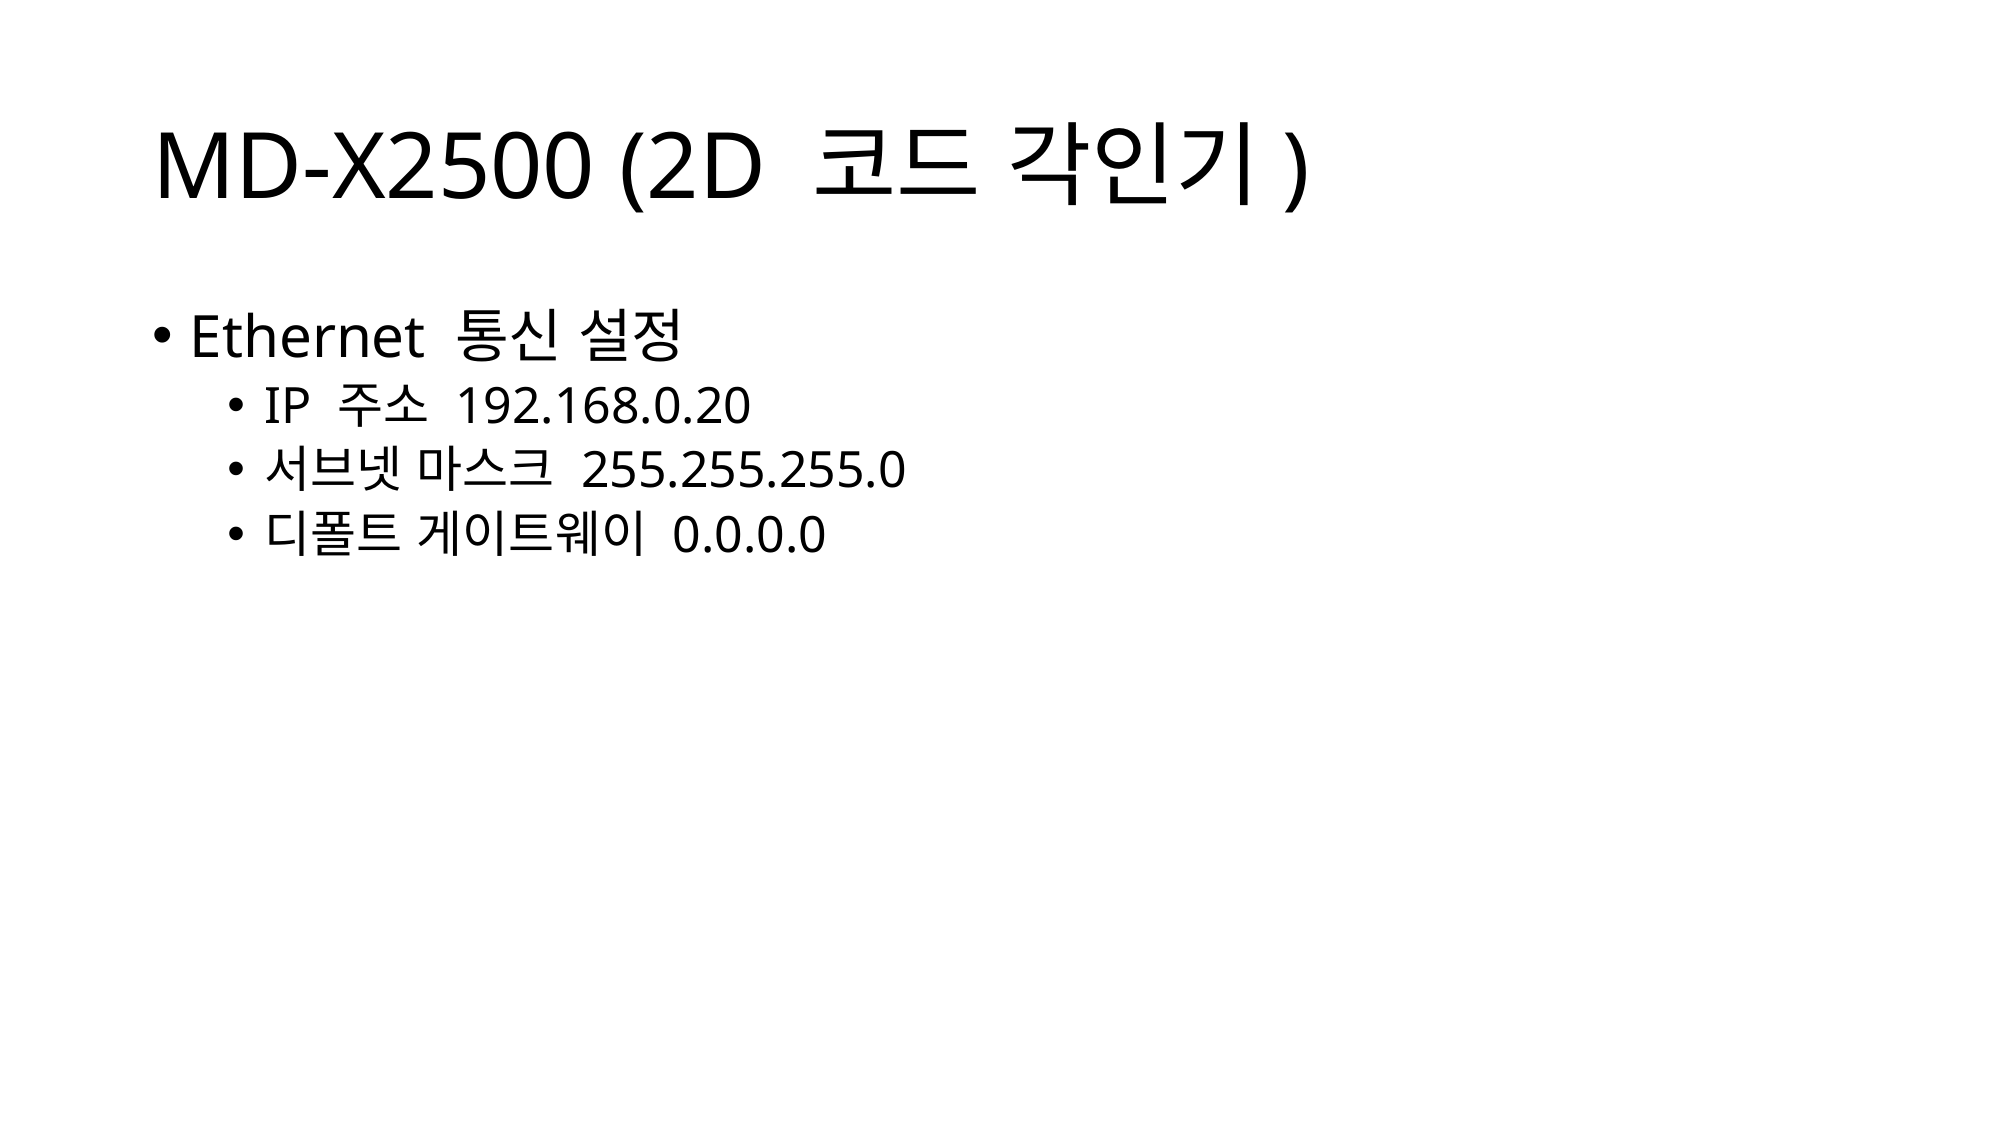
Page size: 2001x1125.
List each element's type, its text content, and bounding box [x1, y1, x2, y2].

title MD-X2500 (2D 코드 각인기) [137, 59, 1863, 278]
list Ethernet 통신 설정 IP 주소 192.168.0.20 서브넷 마스크 255.255.255.0 디폴트 게이트웨이 0.0.0.0 [137, 299, 1863, 1014]
